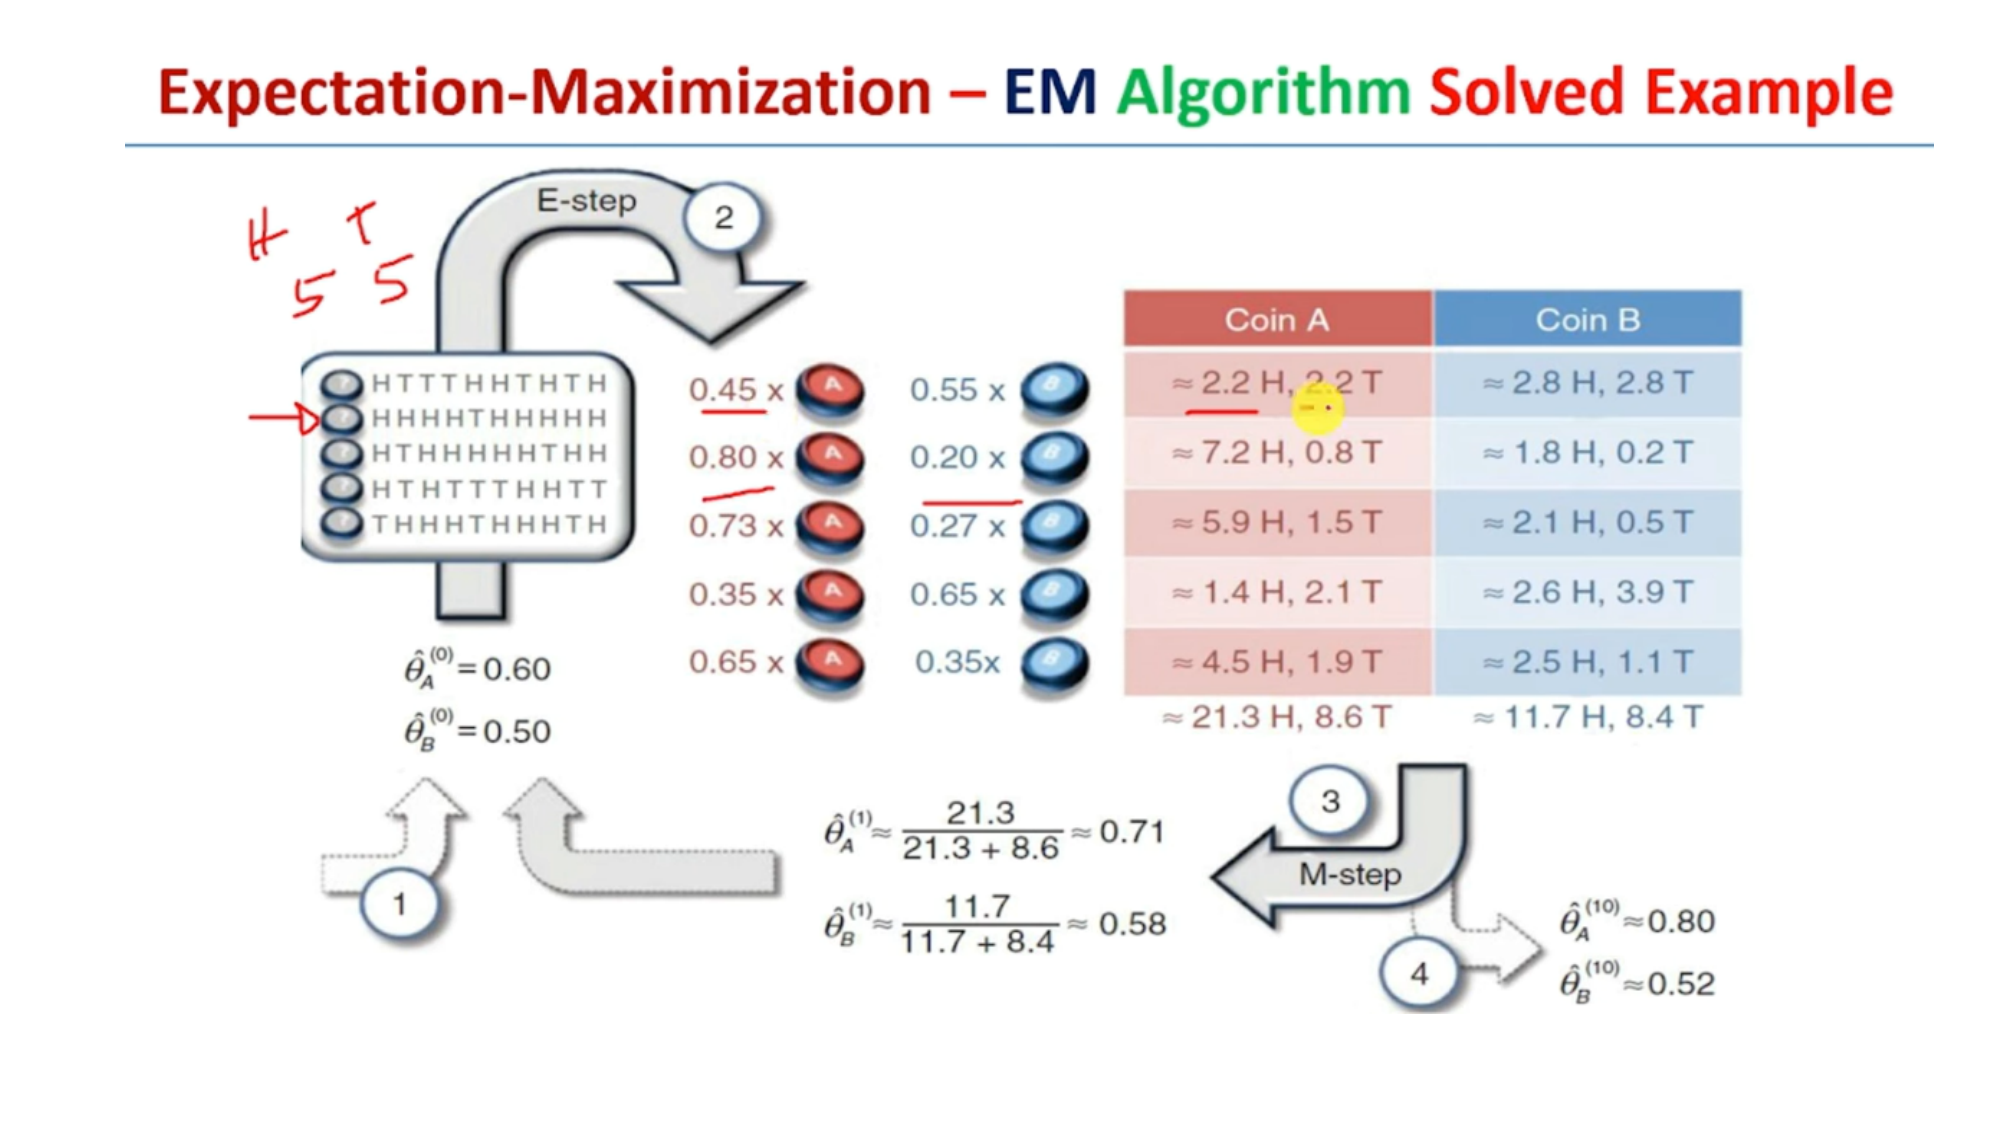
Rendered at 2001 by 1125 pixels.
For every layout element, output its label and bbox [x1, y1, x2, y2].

list [125, 44, 1934, 1014]
